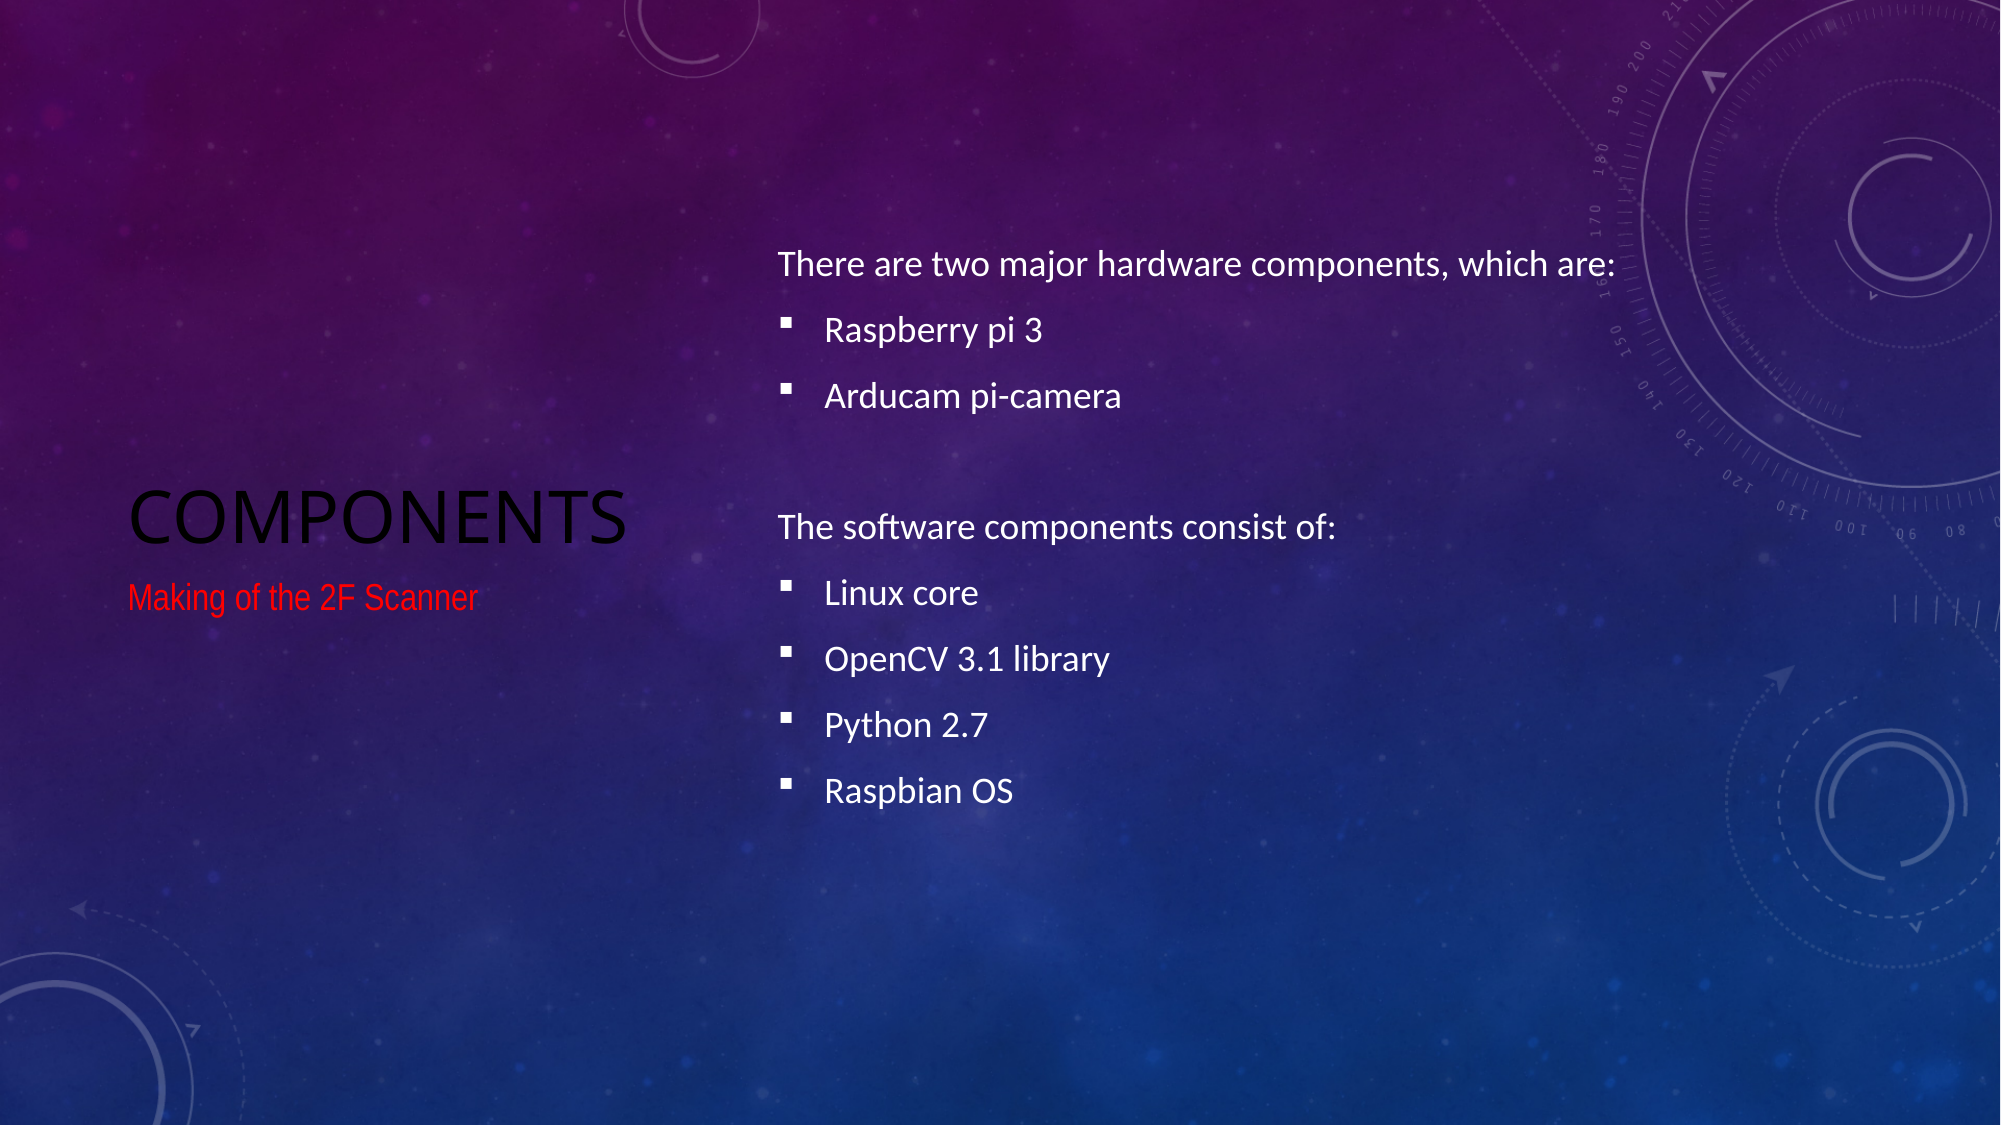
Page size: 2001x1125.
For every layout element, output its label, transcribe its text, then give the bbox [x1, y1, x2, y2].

title COMPONENTS [112, 340, 717, 565]
picture [0, 0, 2001, 1125]
list There are two major hardware components, which are: Raspberry pi 3 Arducam pi-camera The software components consist of: Linux core OpenCV 3.1 library Python 2.7 Raspbian OS [762, 99, 1775, 950]
list Making of the 2F Scanner [112, 565, 717, 866]
